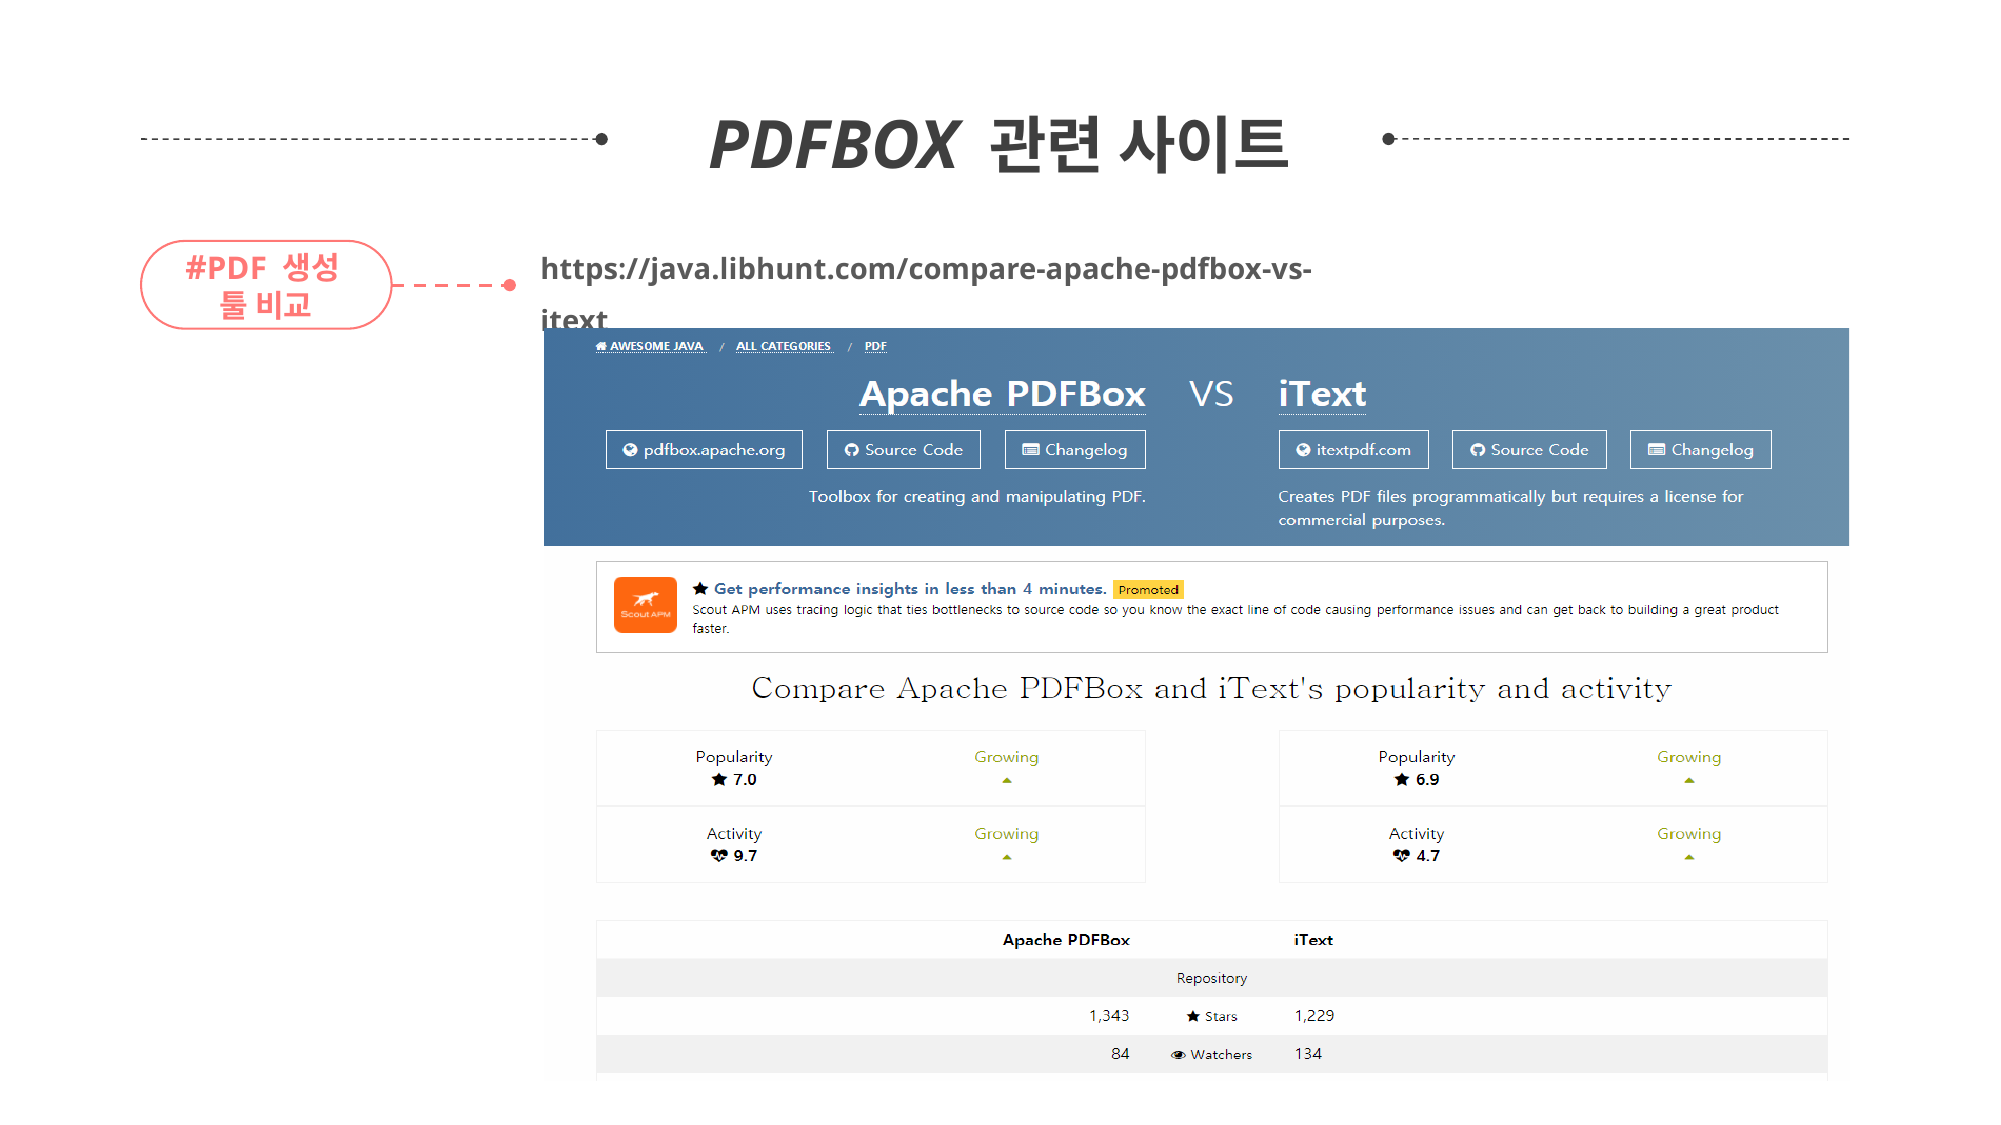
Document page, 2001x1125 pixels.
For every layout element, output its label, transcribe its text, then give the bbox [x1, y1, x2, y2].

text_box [376, 240, 510, 329]
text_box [140, 240, 366, 329]
picture [543, 328, 1850, 1082]
text_box PDFBOX 관련 사이트 [613, 54, 1387, 191]
text_box https://java.libhunt.com/compare-apache-pdfbox-vs-itext [525, 247, 1387, 323]
